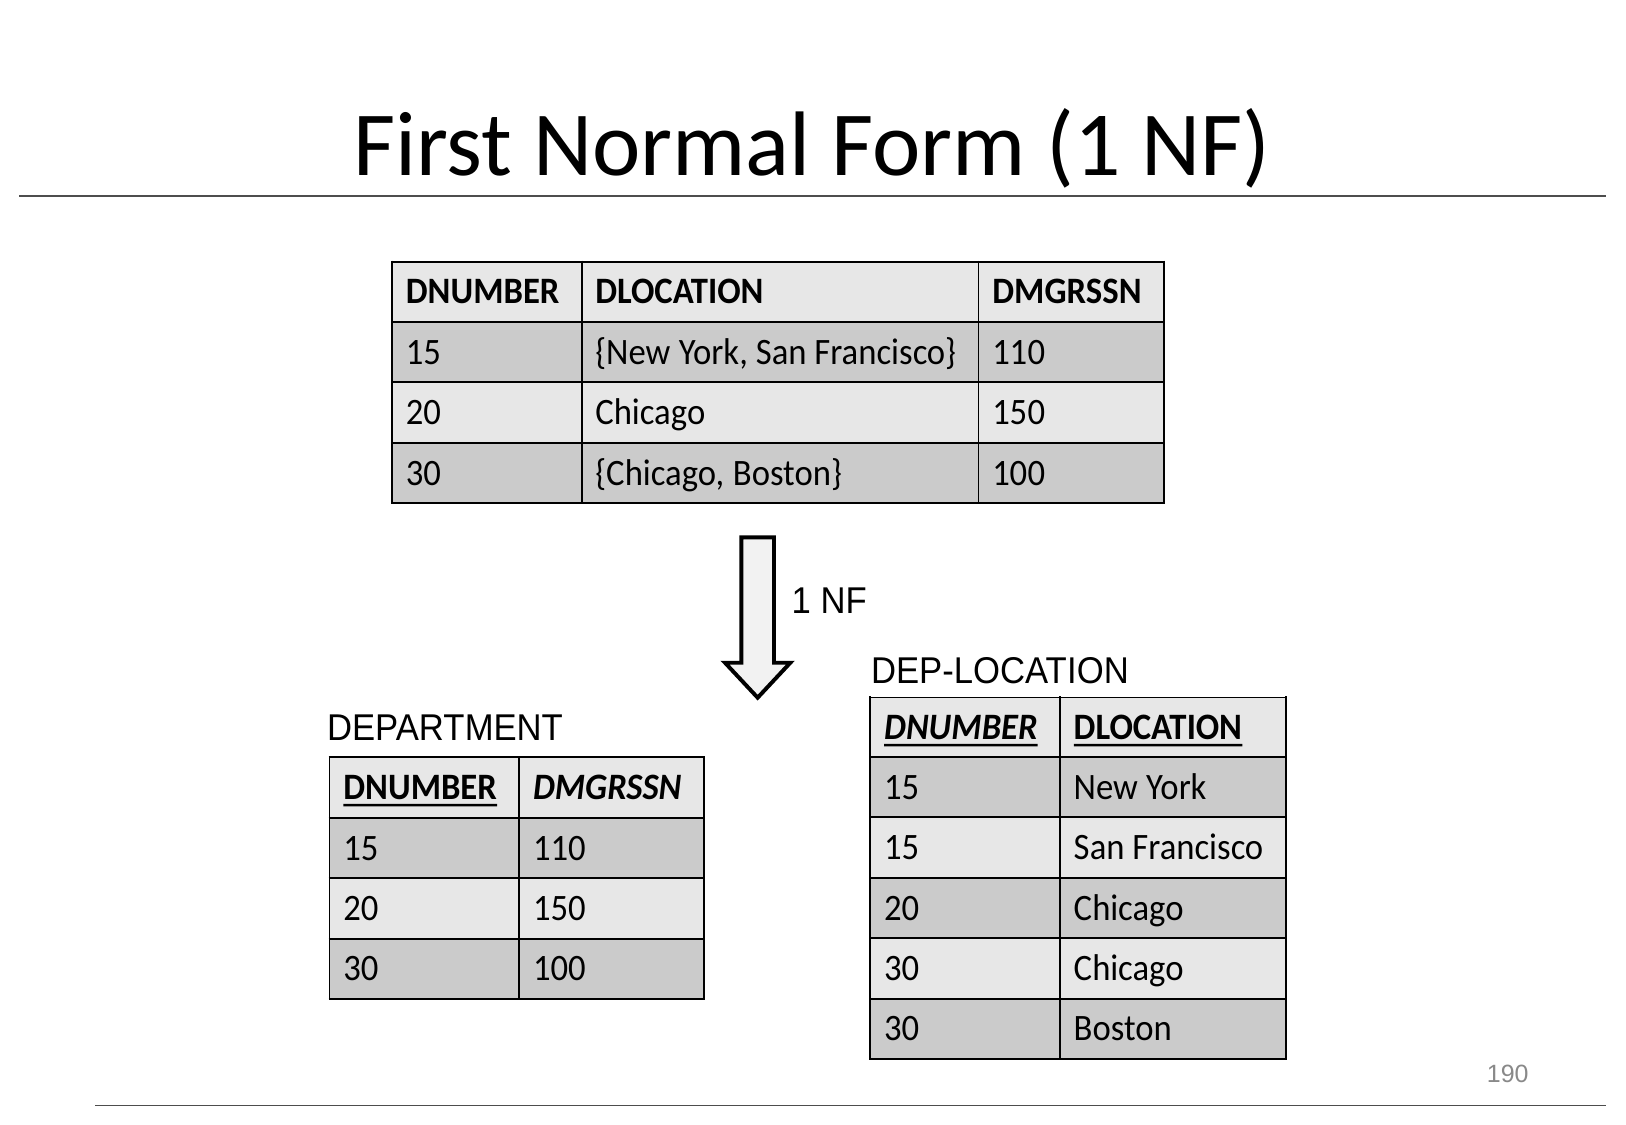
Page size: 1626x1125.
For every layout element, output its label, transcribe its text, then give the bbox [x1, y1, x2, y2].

slide_number 190 [1164, 1042, 1544, 1103]
picture [305, 257, 1288, 1073]
title First Normal Form (1 NF) [81, 45, 1544, 233]
